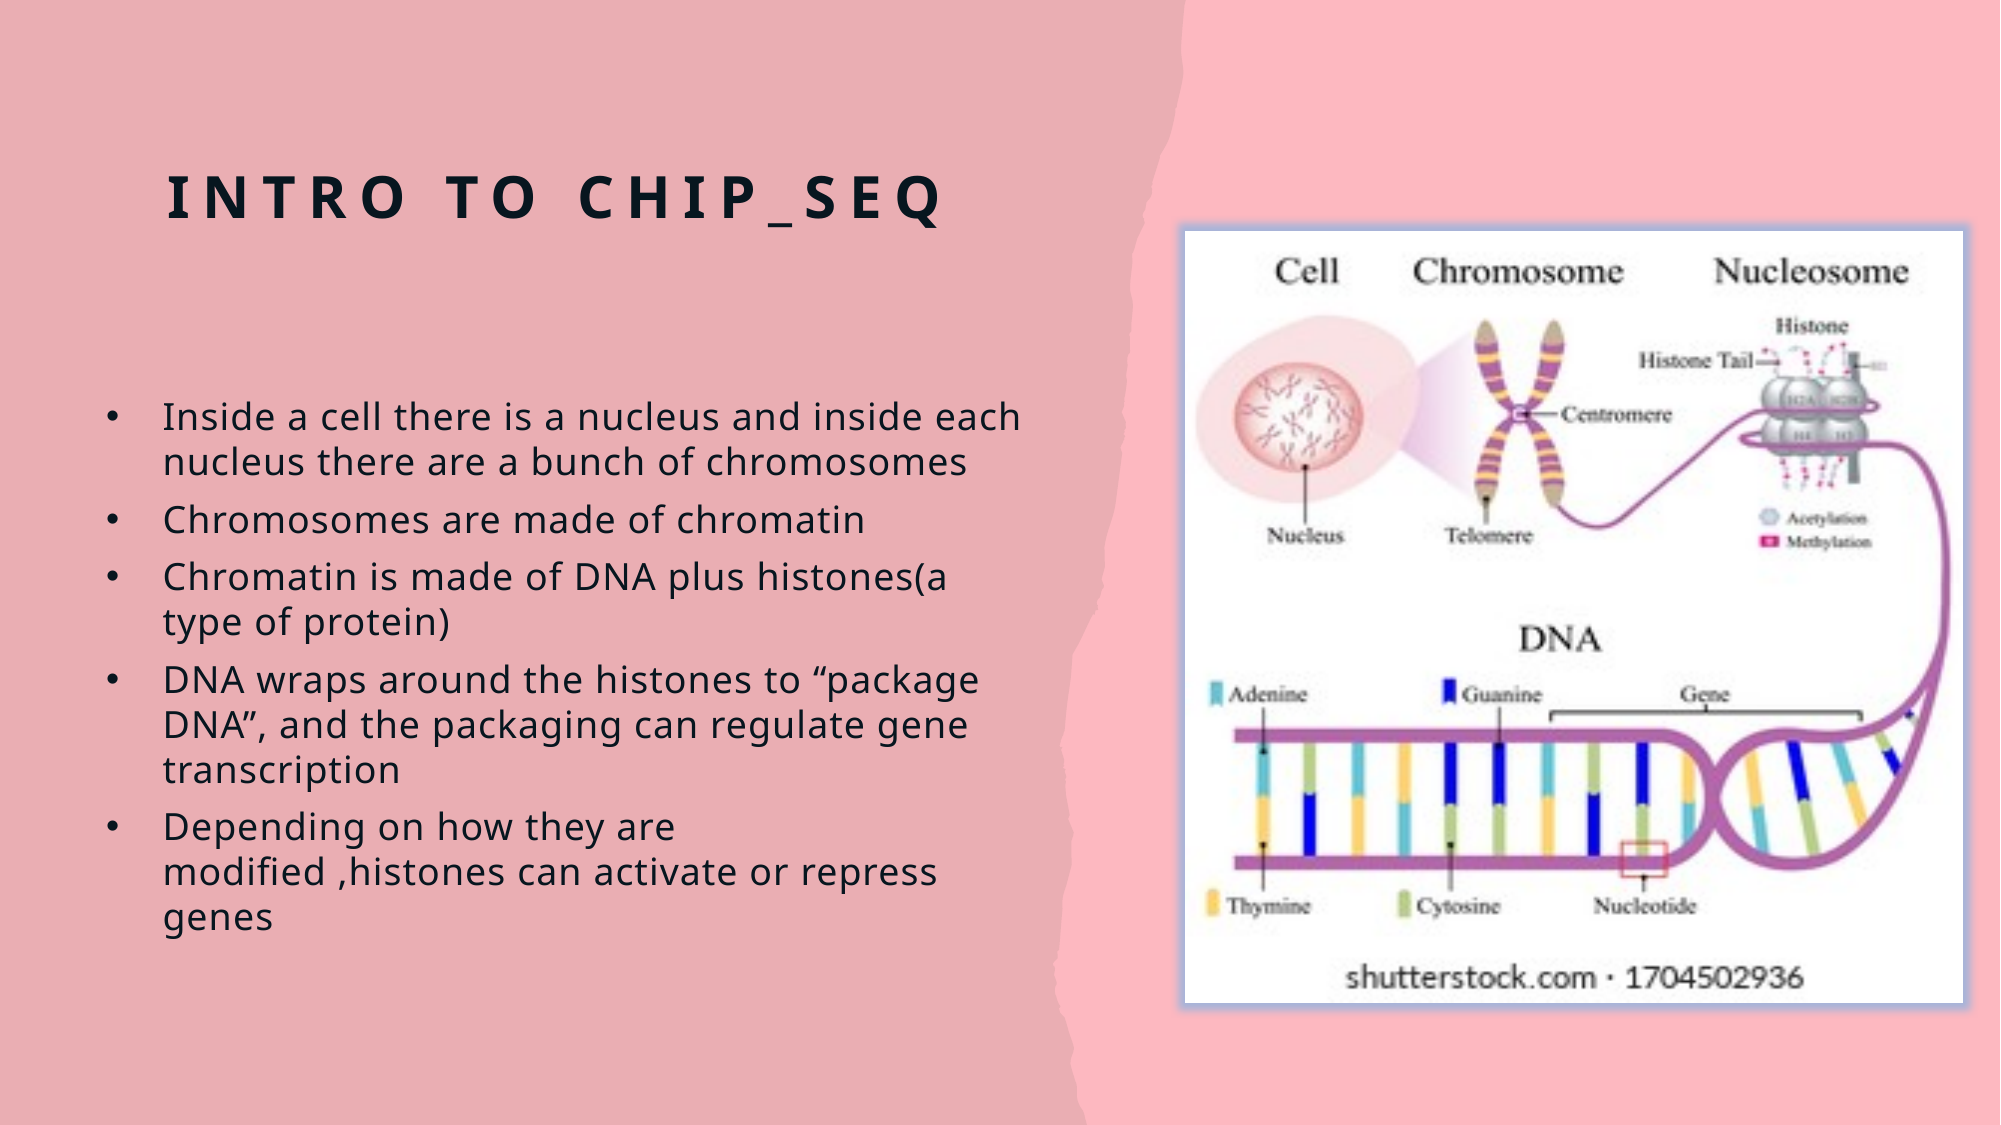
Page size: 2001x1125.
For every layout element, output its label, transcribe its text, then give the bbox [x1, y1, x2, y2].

text_box [0, 0, 1187, 1125]
text_box Inside a cell there is a nucleus and inside each nucleus there are a bunch of chromosomes Chromosomes are made of chromatin Chromatin is made of DNA plus histones(a type of protein) DNA wraps around the histones to “package DNA”, and the packaging can regulate gene transcription Depending on how they are modified ,histones can activate or repress genes [91, 385, 1044, 1025]
text_box [1055, 0, 2000, 1125]
picture [1185, 231, 1963, 1003]
text_box Intro to ChIP_Seq [152, 74, 1065, 309]
